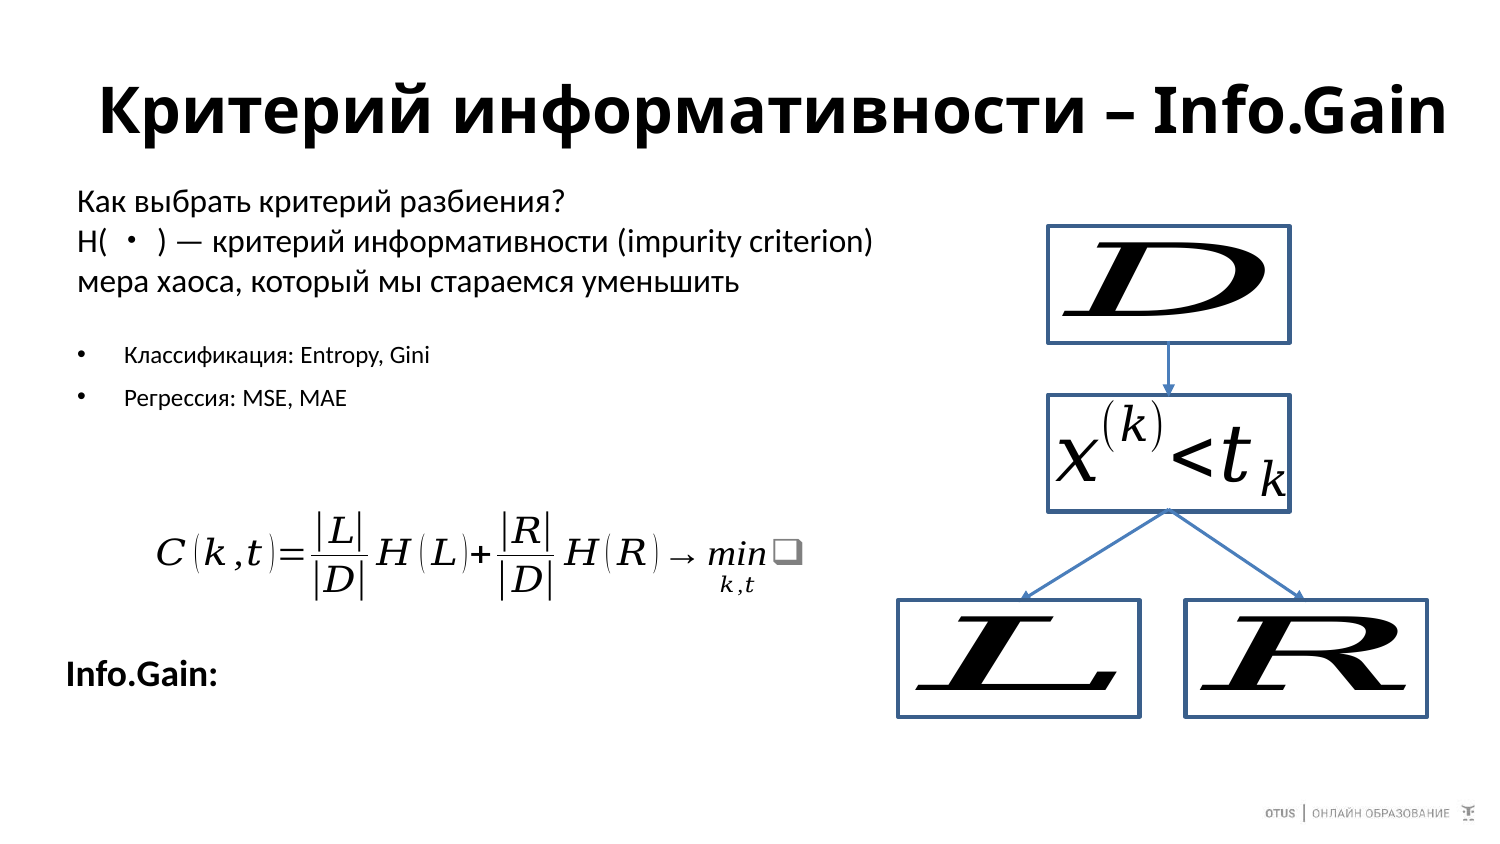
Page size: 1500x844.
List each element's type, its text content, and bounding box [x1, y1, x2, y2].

title Критерий информативности – Info.Gain [82, 54, 1480, 234]
text_box Info.Gain: [50, 641, 234, 702]
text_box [1168, 509, 1307, 603]
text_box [1018, 509, 1166, 603]
picture [1262, 799, 1475, 825]
text_box Как выбрать критерий разбиения? H(・) — критерий информативности (impurity criterion) мера хаоса, который мы стараемся уменьшить Классификация: Entropy, Gini Регрессия: MSE, MAE [62, 171, 900, 419]
